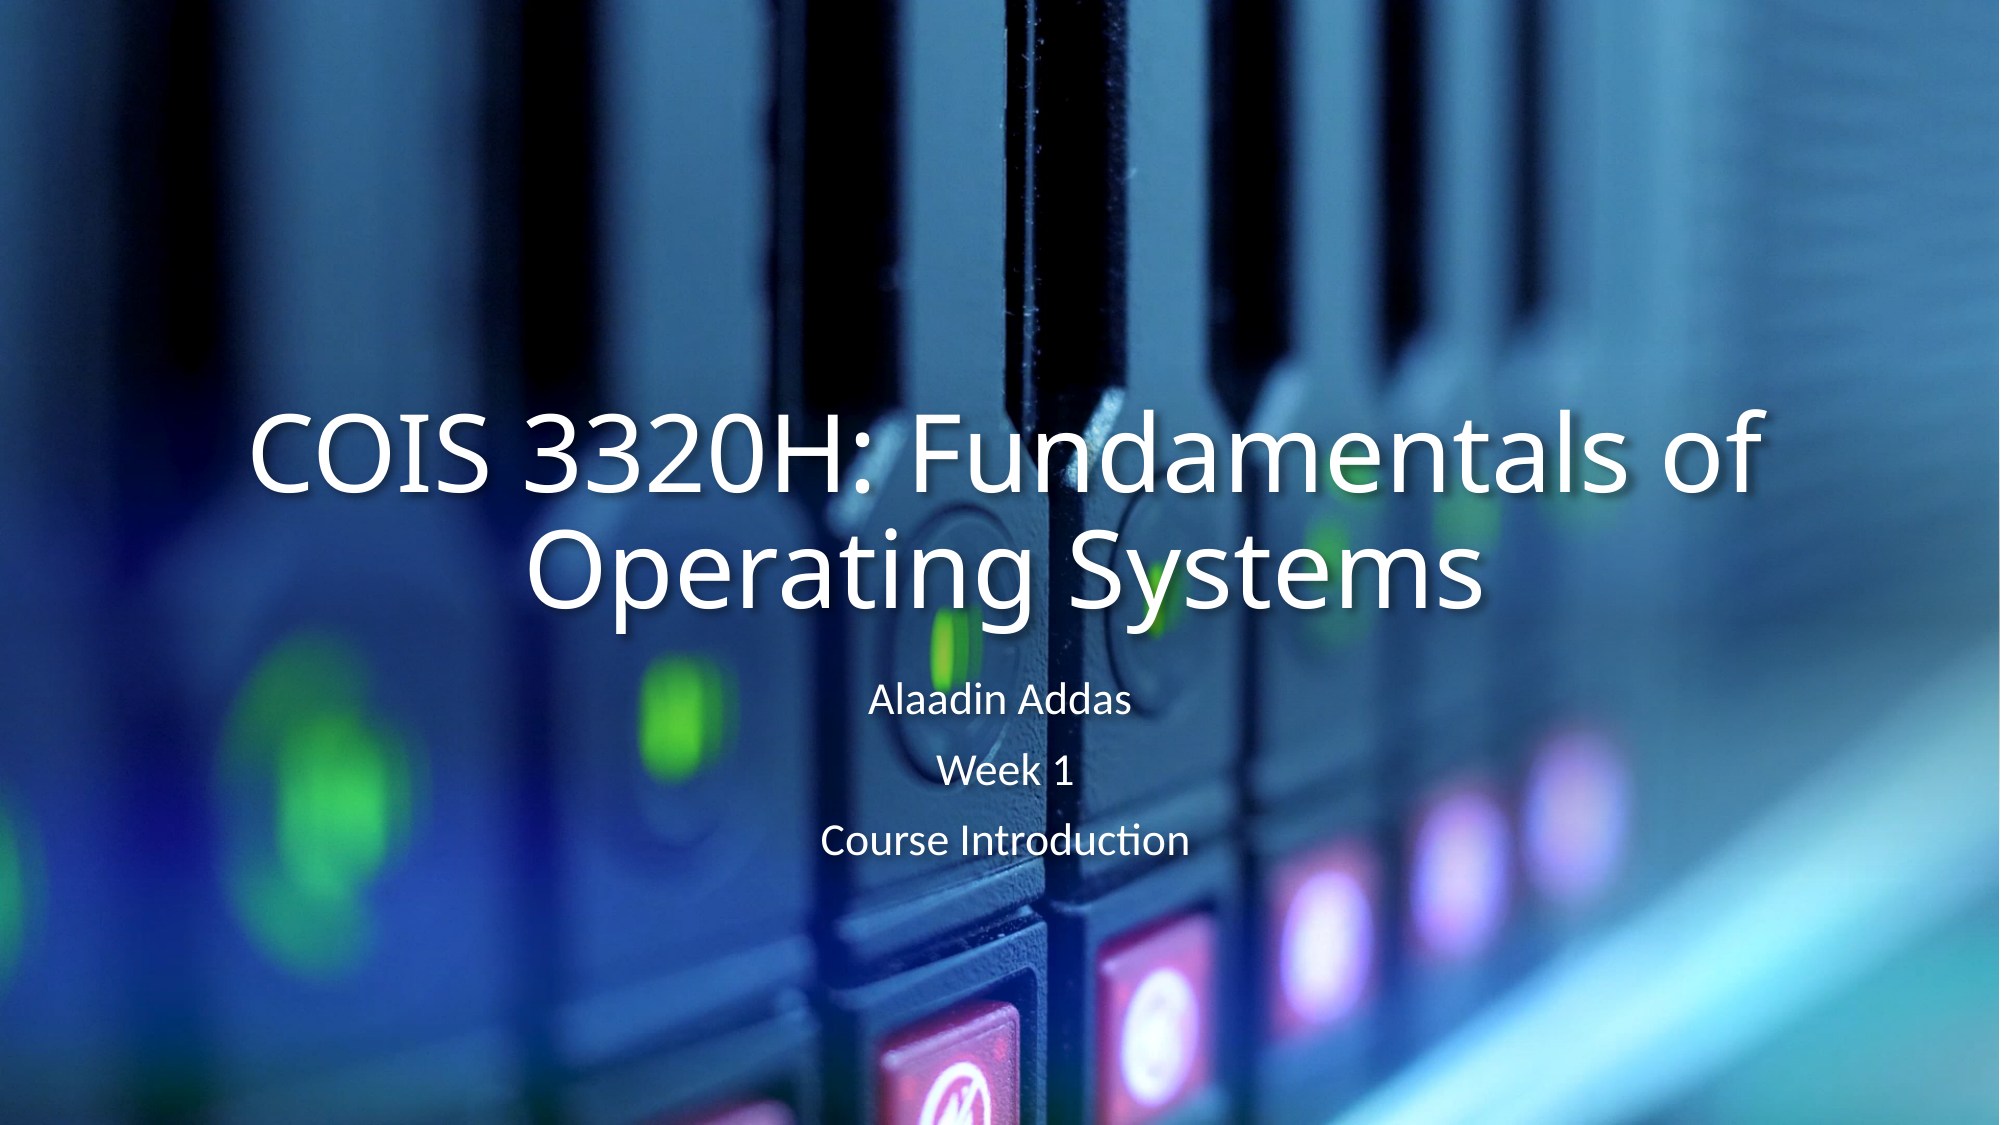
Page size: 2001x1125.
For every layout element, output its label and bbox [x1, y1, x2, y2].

text_box [0, 0, 2000, 1125]
